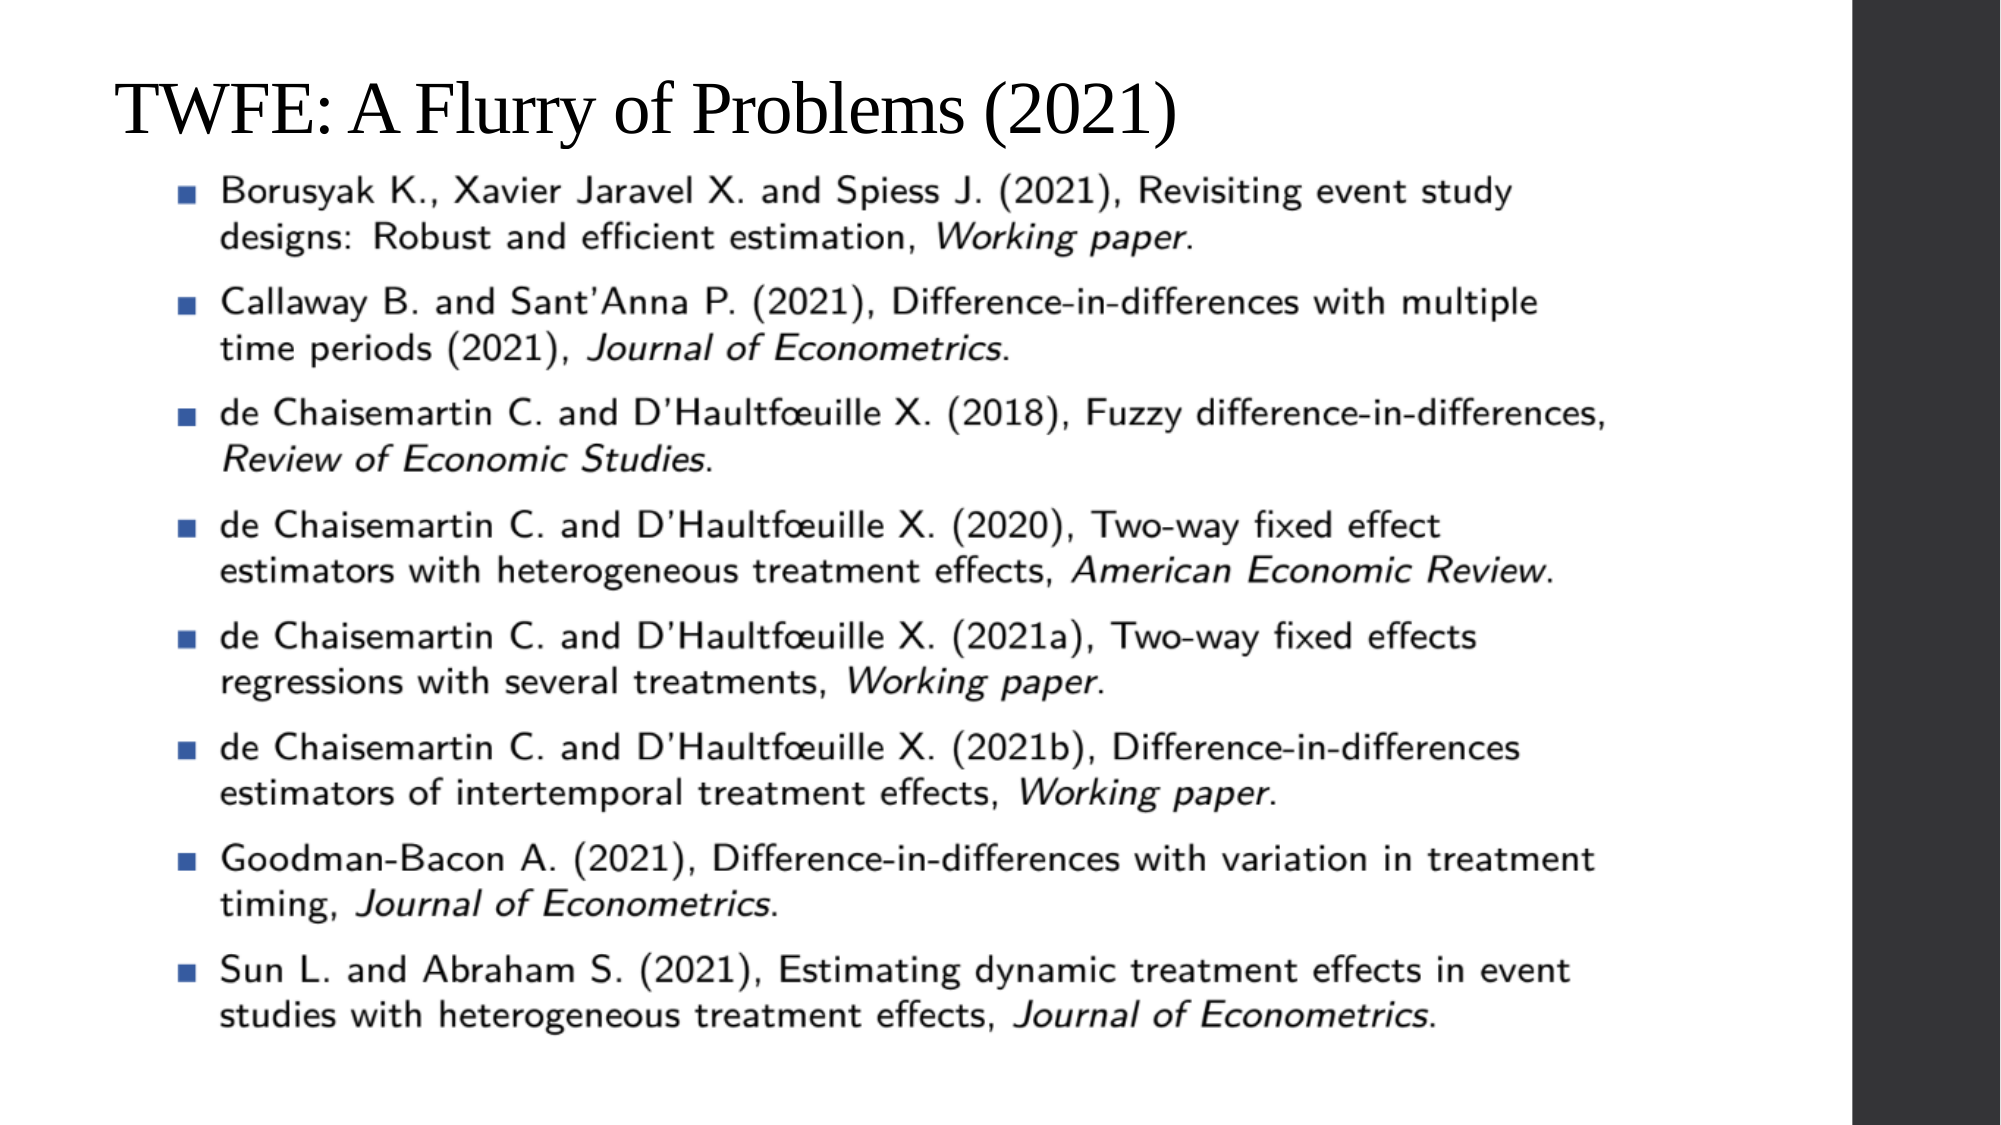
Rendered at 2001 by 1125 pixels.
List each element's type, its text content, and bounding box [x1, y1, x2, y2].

picture [137, 149, 1638, 1045]
title TWFE: A Flurry of Problems (2021) [99, 55, 1813, 158]
